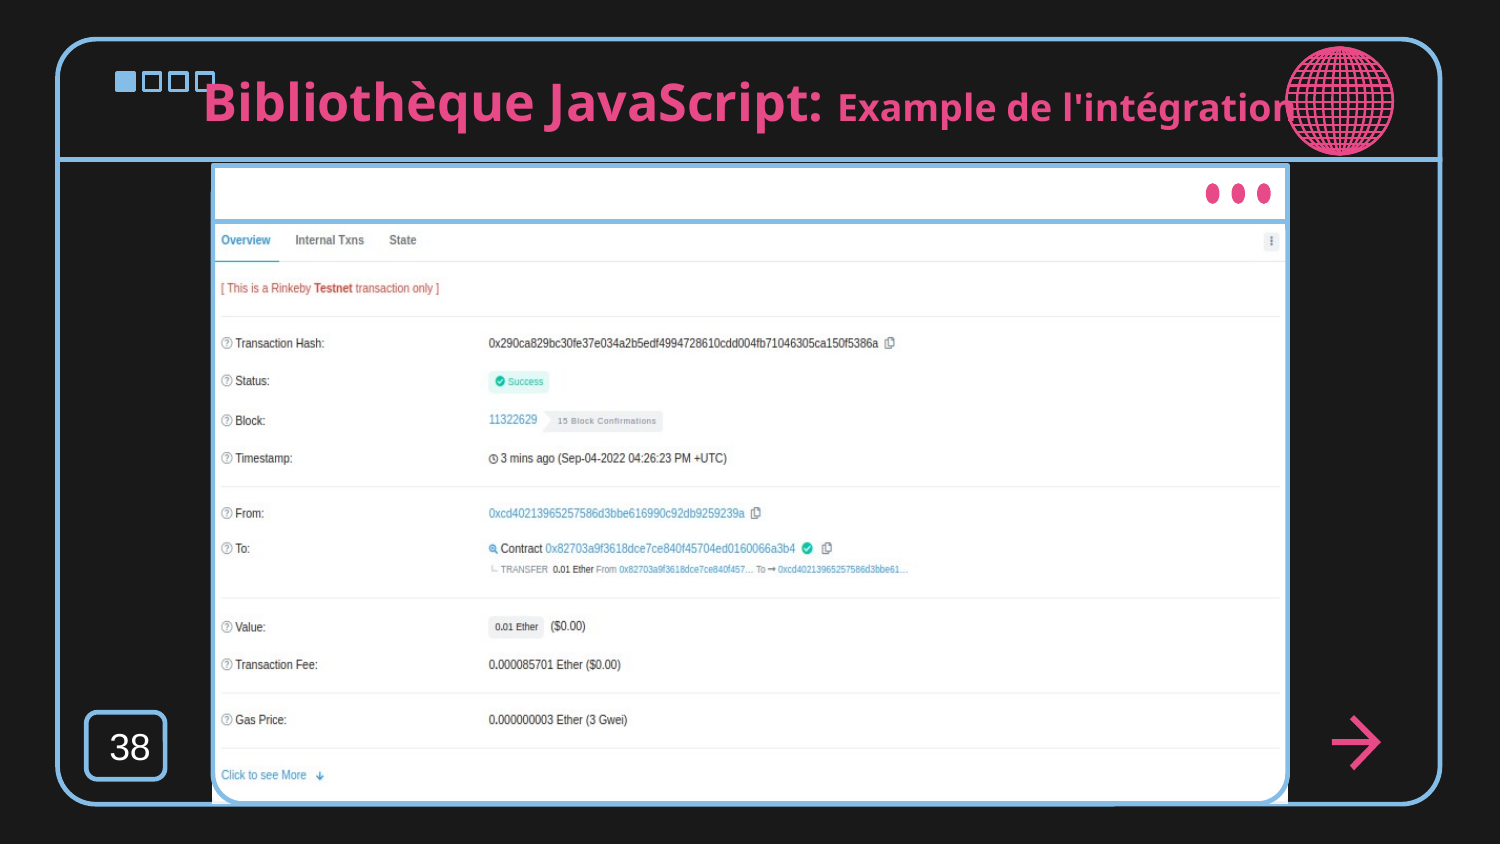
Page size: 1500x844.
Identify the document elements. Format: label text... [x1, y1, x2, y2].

text_box [86, 712, 94, 779]
text_box [1331, 715, 1381, 771]
text_box Bibliothèque JavaScript: Example de l'intégration [118, 35, 1382, 167]
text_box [212, 165, 1288, 804]
text_box 38 [94, 712, 189, 780]
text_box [1285, 47, 1394, 155]
